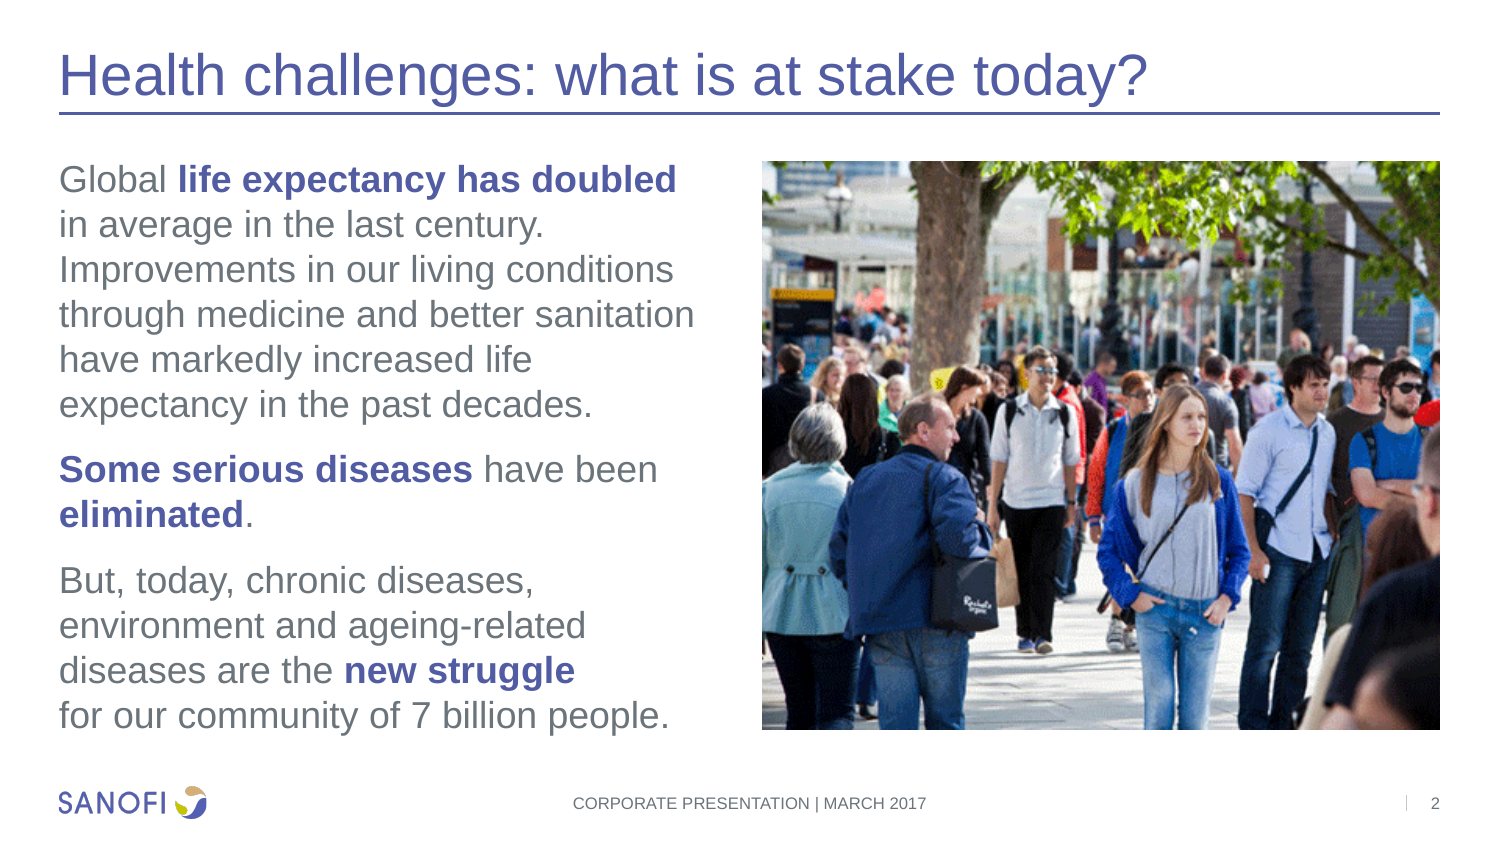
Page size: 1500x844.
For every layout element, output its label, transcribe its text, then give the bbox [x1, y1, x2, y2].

title Health challenges: what is at stake today? [59, 44, 1441, 109]
footer CORPORATE PRESENTATION | MARCH 2017 [205, 792, 1295, 813]
slide_number 2 [1389, 792, 1441, 813]
picture [762, 161, 1440, 730]
list Global life expectancy has doubled in average in the last century. Improvements in our living conditions through medicine and better sanitation have markedly increased life expectancy in the past decades. Some serious diseases have been eliminated. But, today, chronic diseases, environment and ageing-related diseases are the new struggle for our community of 7 billion people. [58, 154, 706, 737]
